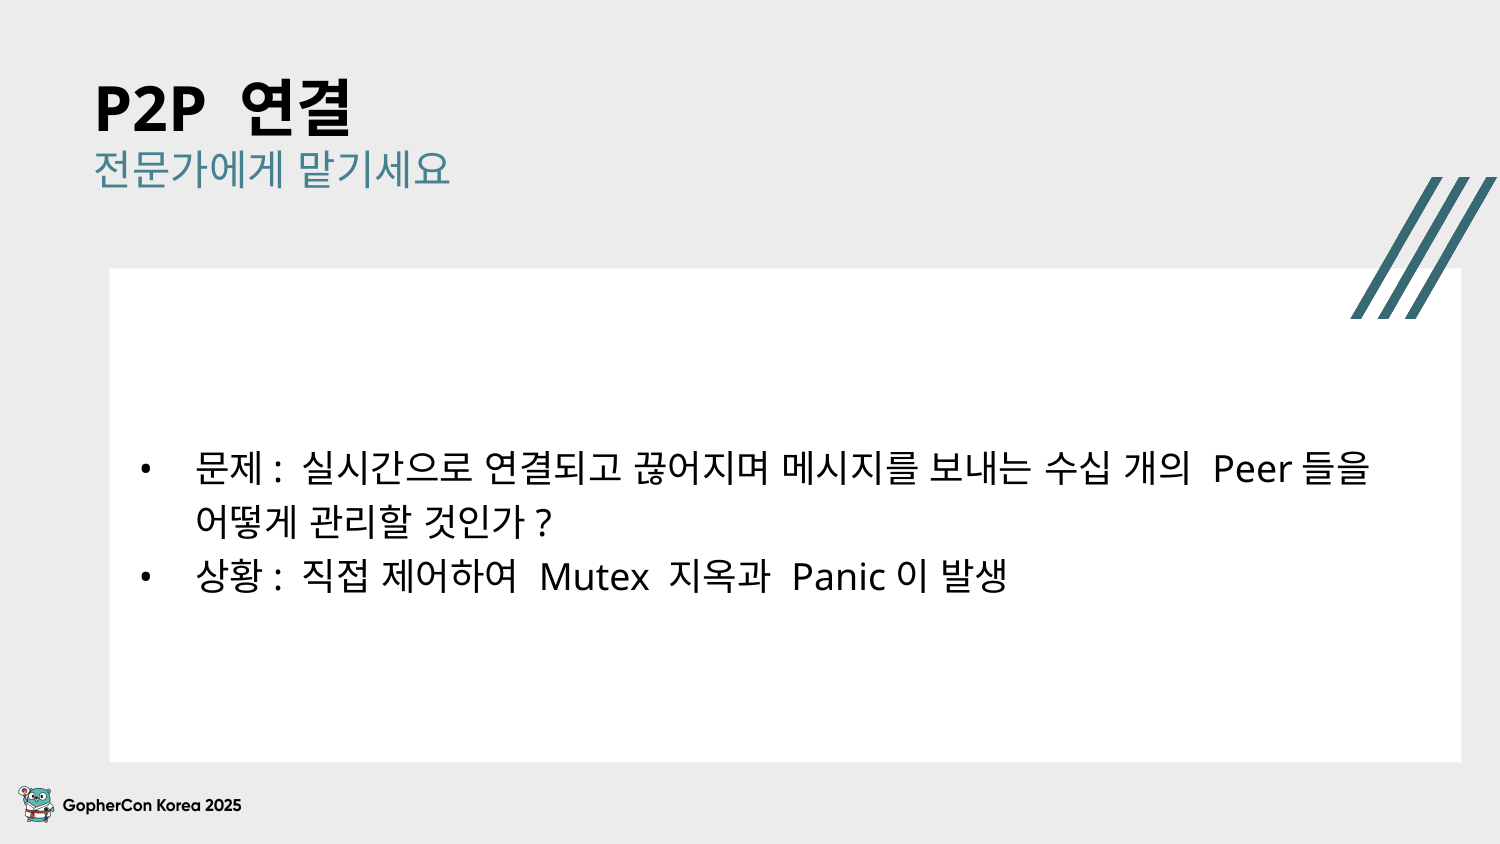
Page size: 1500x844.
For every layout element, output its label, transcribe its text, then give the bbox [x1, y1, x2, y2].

list 문제: 실시간으로 연결되고 끊어지며 메시지를 보내는 수십 개의 Peer들을 어떻게 관리할 것인가? 상황: 직접 제어하여 Mutex 지옥과 Panic이 발생 [108, 268, 1461, 766]
title P2P 연결 전문가에게 맡기세요 [93, 68, 981, 216]
picture [1349, 177, 1497, 319]
picture [15, 780, 241, 826]
